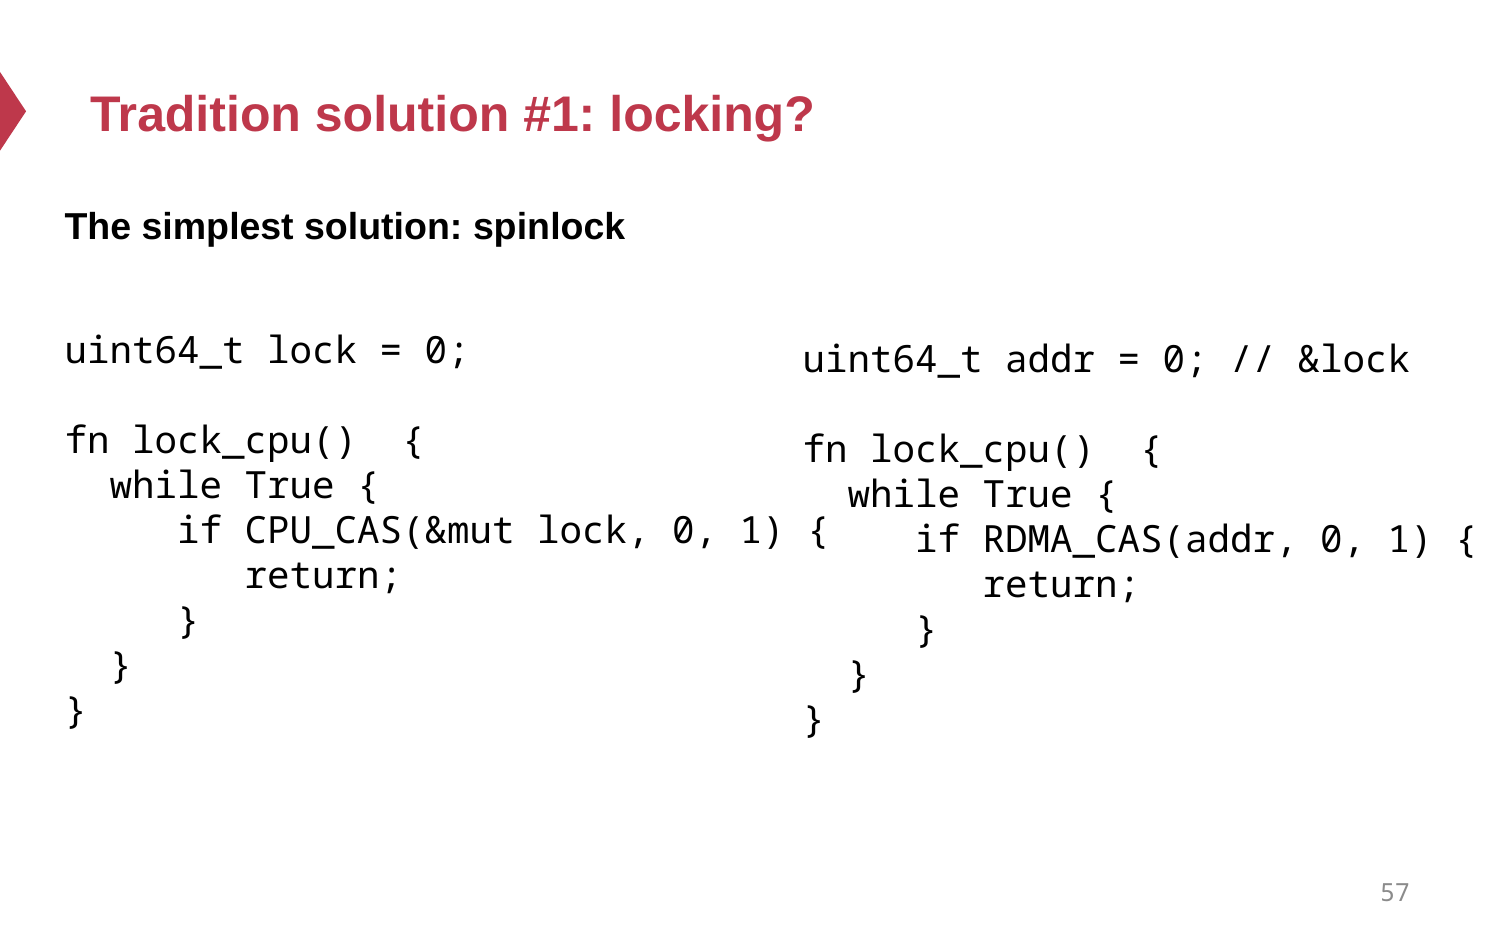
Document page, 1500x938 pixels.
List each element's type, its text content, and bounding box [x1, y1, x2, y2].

title Tradition solution #1: locking? [75, 37, 1425, 186]
text_box uint64_t addr = 0; // &lock fn lock_cpu() { while True { if RDMA_CAS(addr, 0, 1) { return; } } } [788, 328, 1500, 748]
slide_number 57 [1074, 868, 1425, 919]
list The simplest solution: spinlock uint64_t lock = 0; fn lock_cpu() { while True { if CPU_CAS(&mut lock, 0, 1) { return; } } } [49, 185, 1400, 938]
